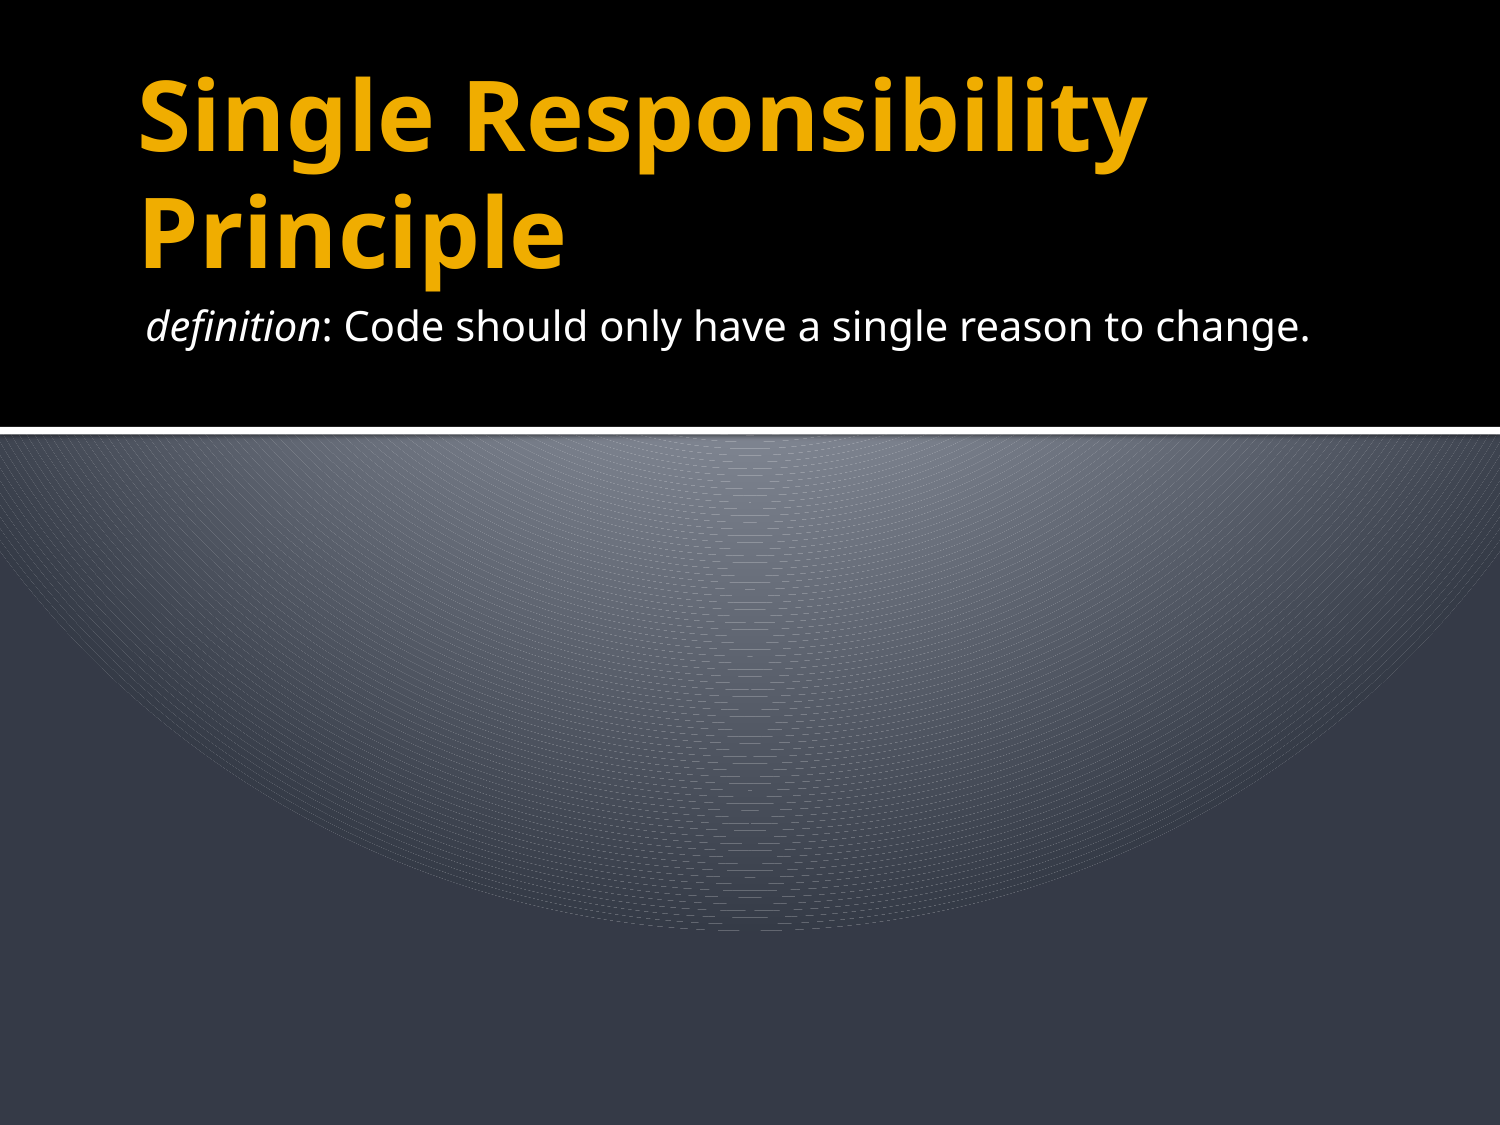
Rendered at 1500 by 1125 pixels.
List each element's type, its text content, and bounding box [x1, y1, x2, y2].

list definition: Code should only have a single reason to change. [121, 299, 1438, 413]
title Single Responsibility Principle [123, 19, 1438, 288]
